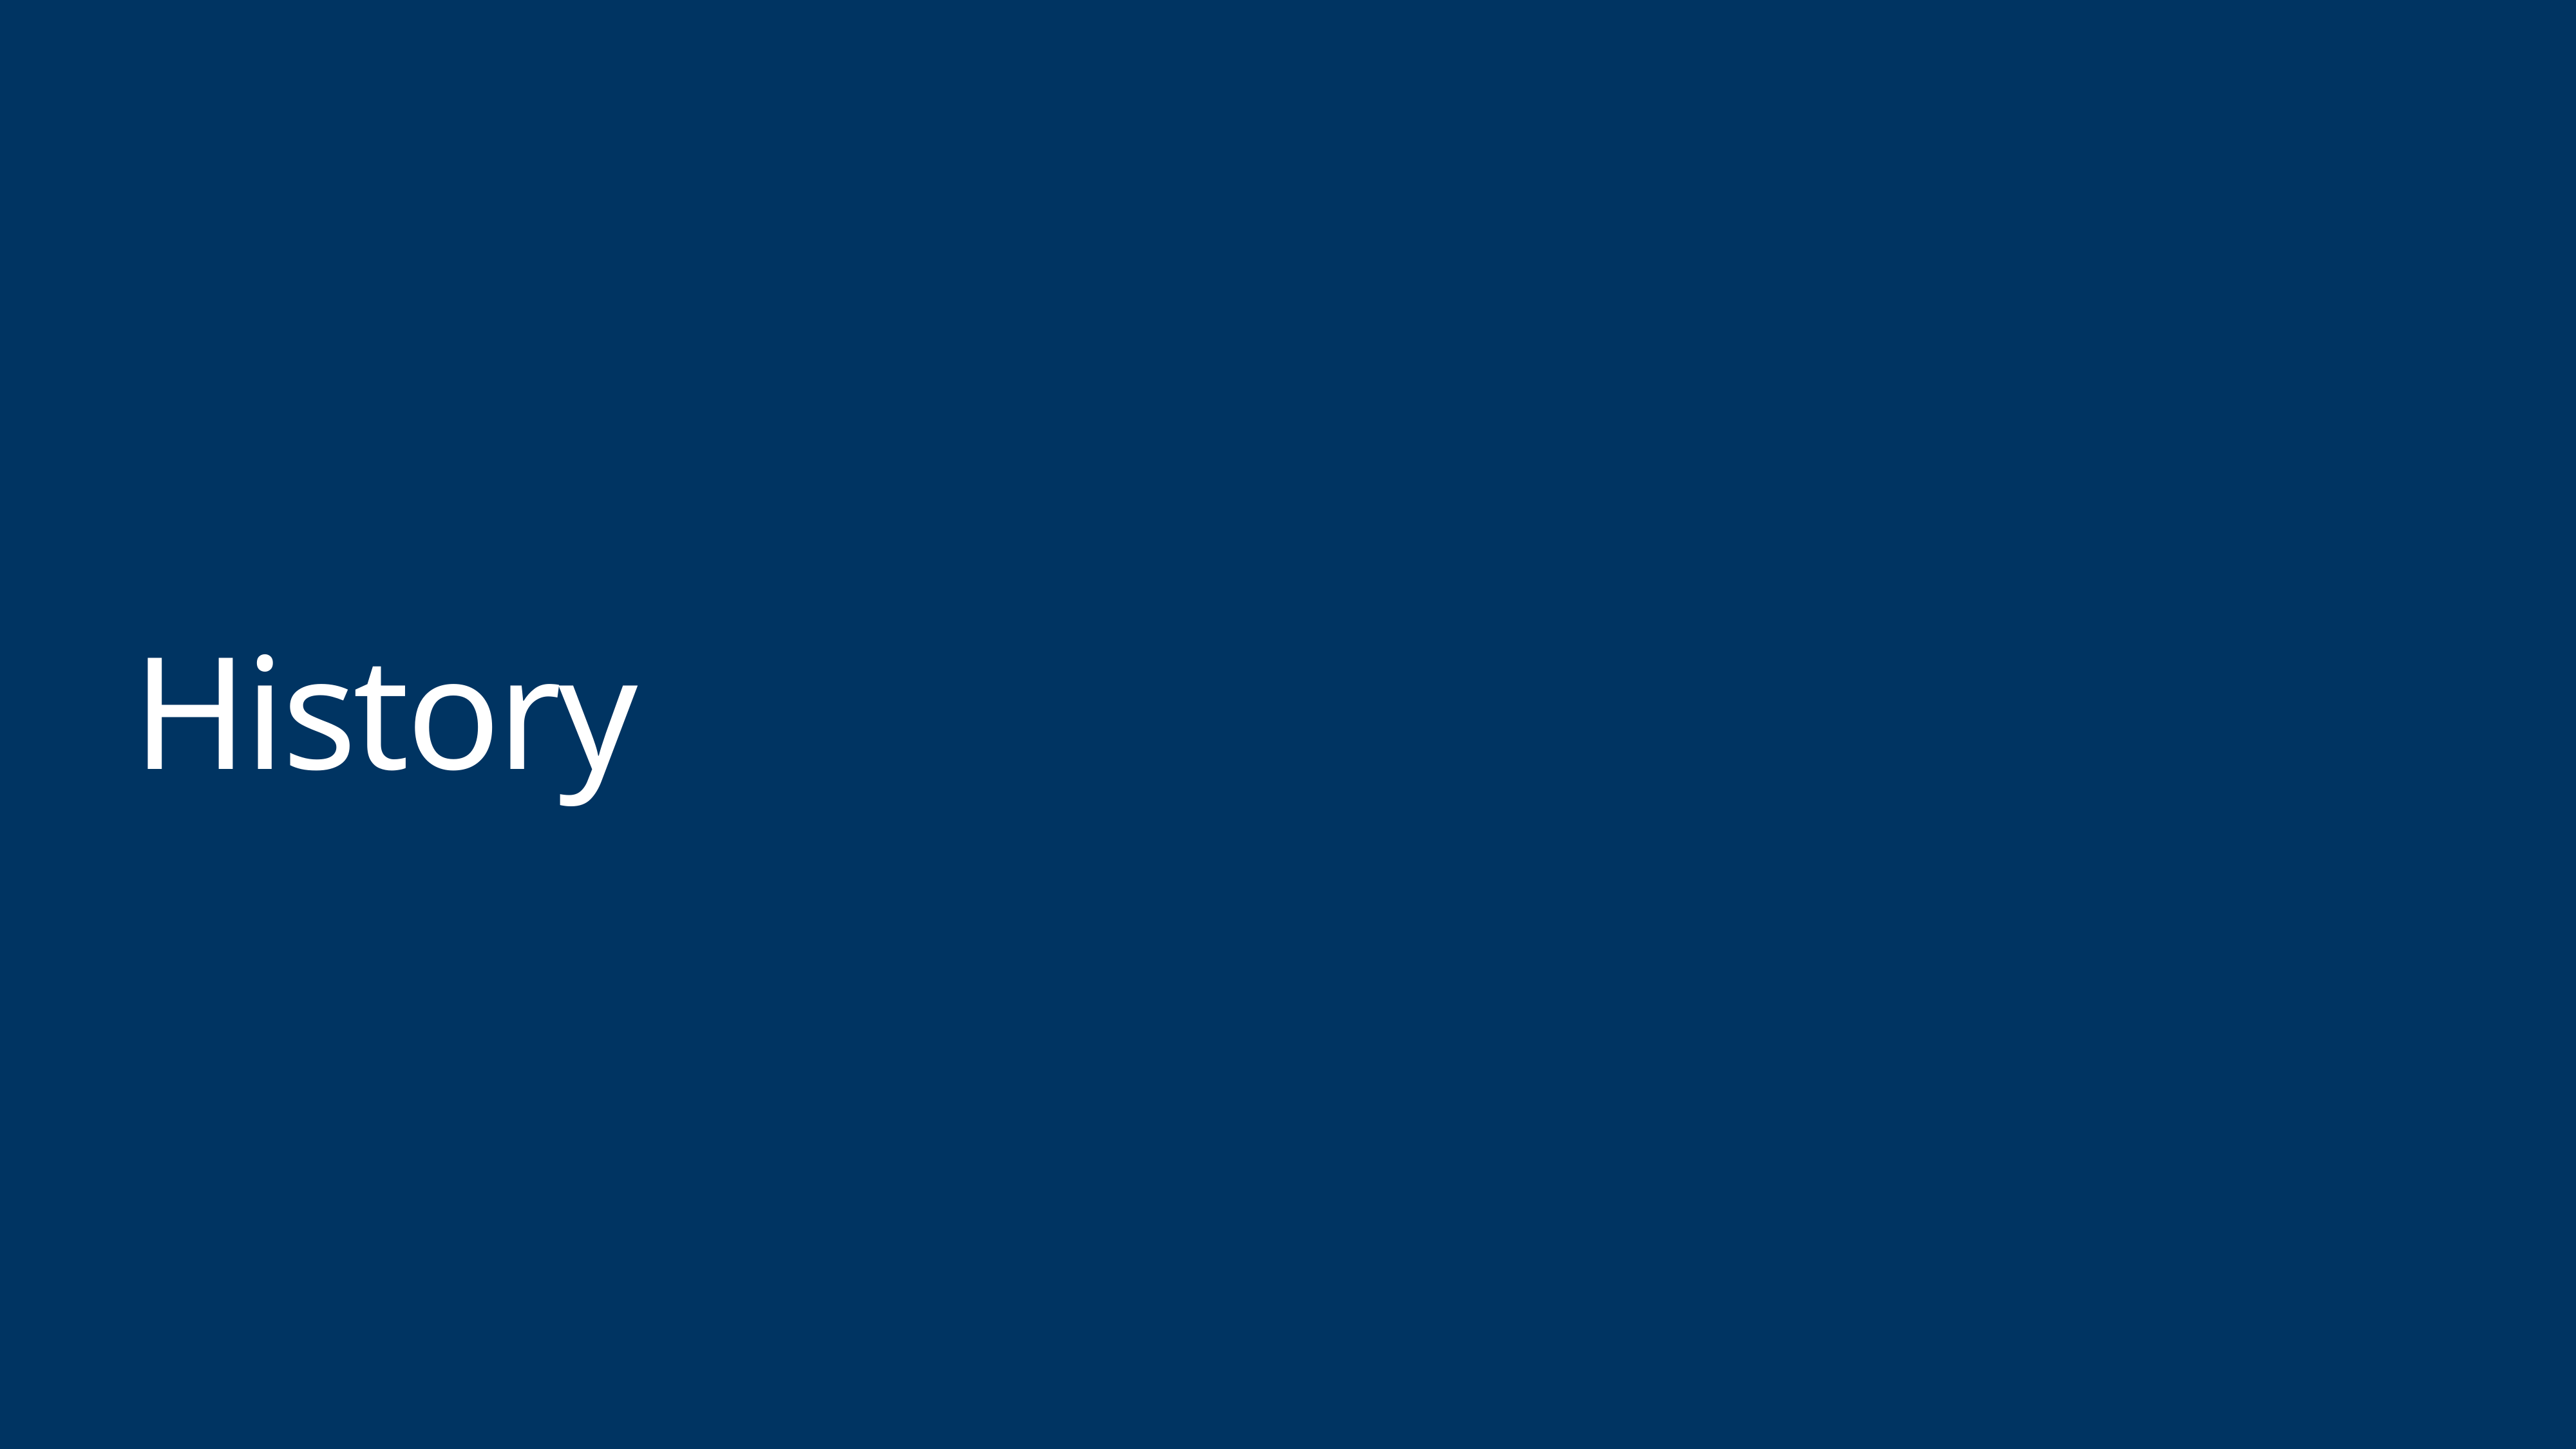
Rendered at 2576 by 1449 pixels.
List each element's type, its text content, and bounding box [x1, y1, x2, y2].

title History [127, 478, 2449, 971]
